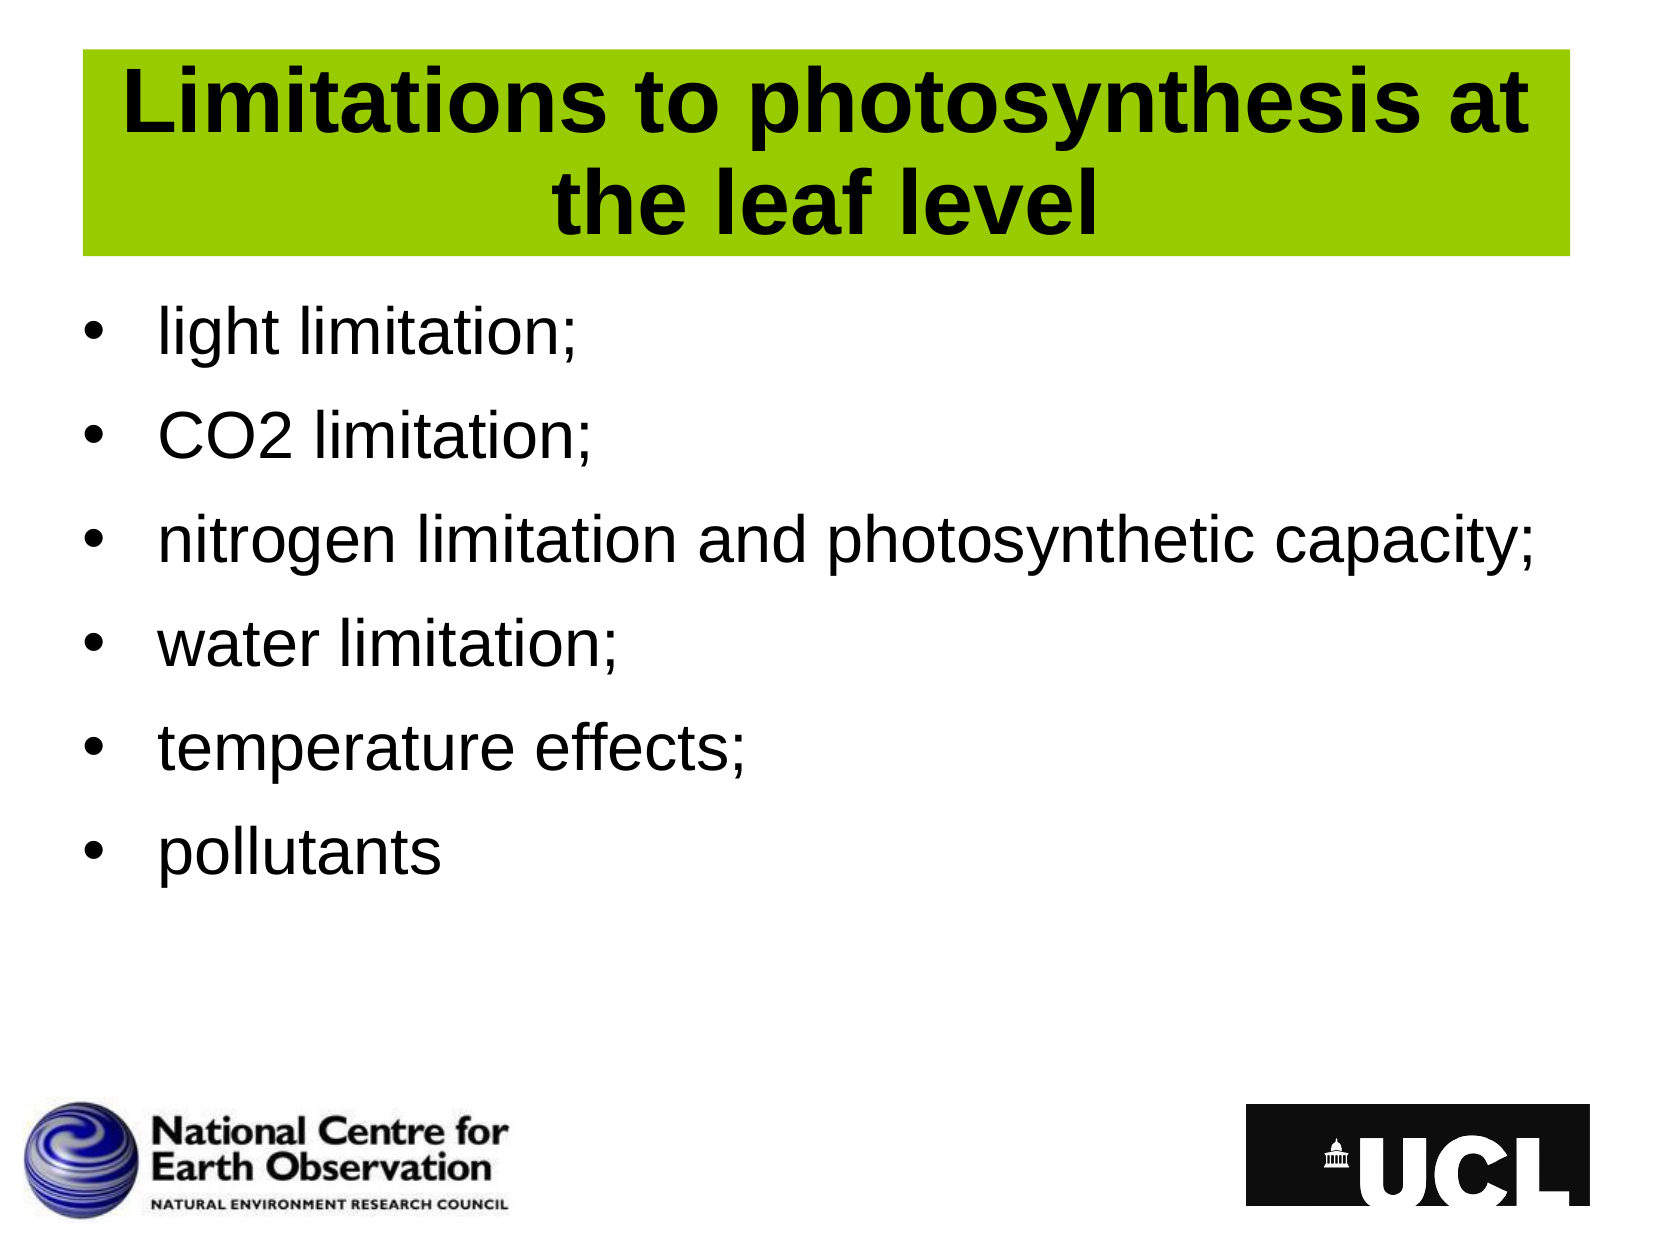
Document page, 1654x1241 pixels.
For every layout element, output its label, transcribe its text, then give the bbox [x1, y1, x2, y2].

title Limitations to photosynthesis at the leaf level [82, 49, 1571, 257]
picture [1246, 1104, 1590, 1206]
picture [23, 1097, 513, 1223]
list light limitation; CO2 limitation; nitrogen limitation and photosynthetic capacity; water limitation; temperature effects; pollutants [82, 290, 1571, 1109]
